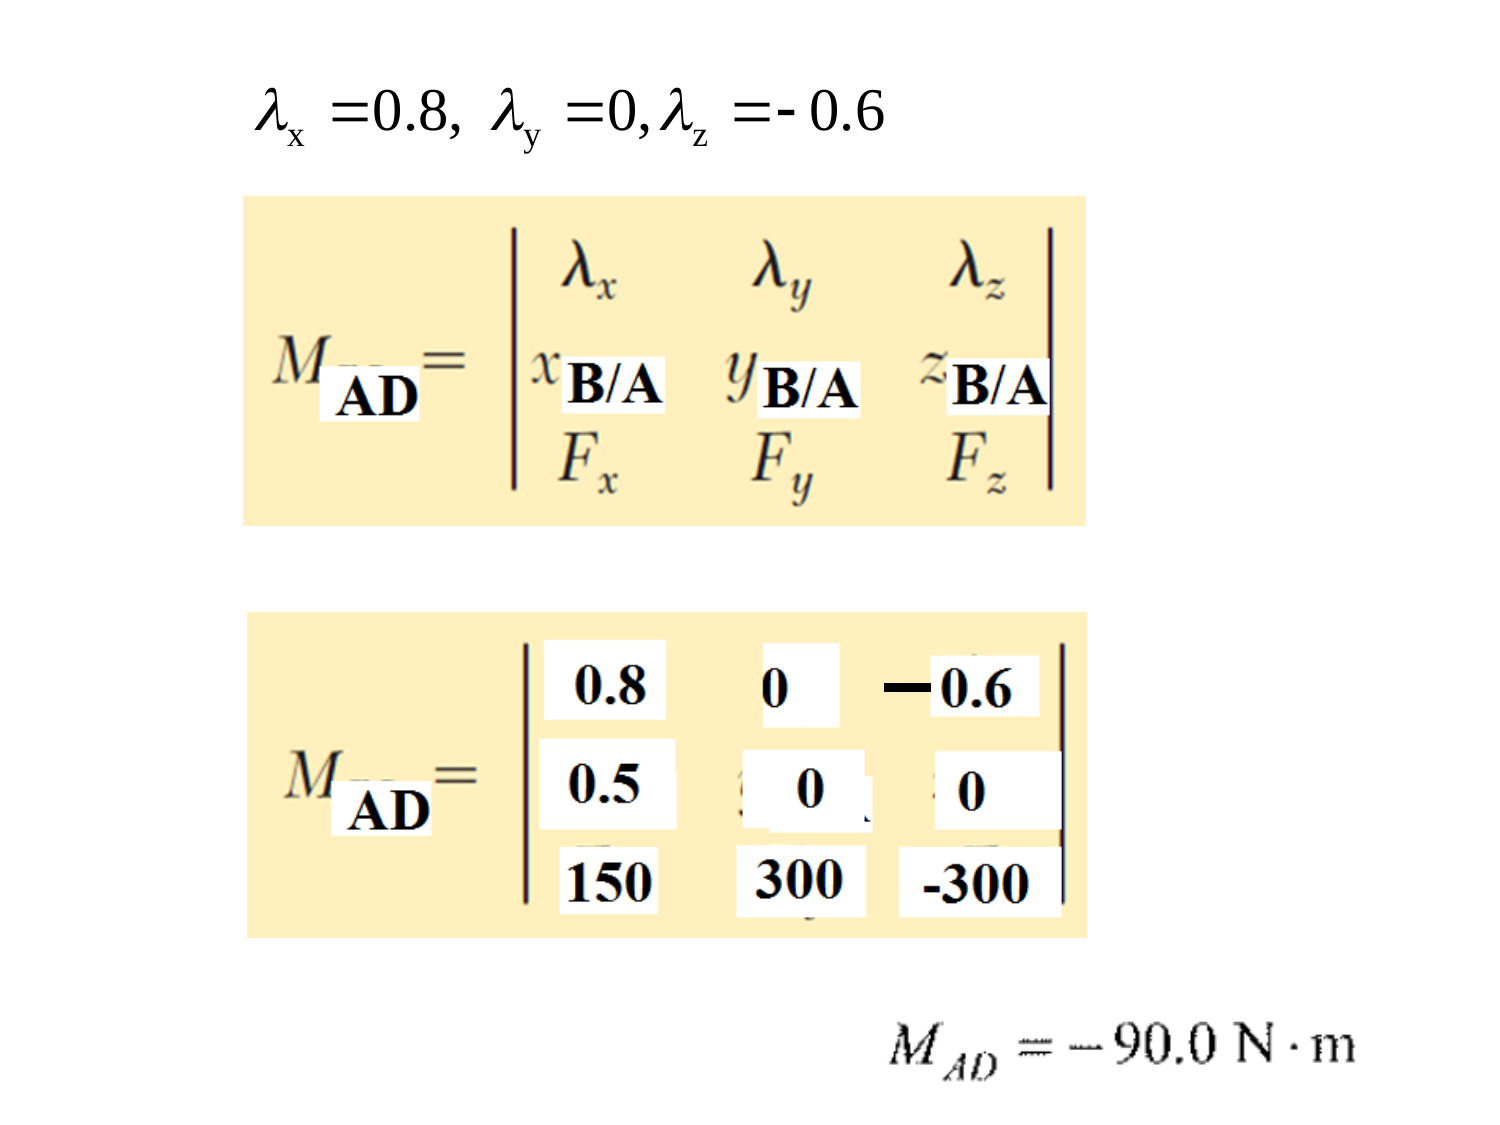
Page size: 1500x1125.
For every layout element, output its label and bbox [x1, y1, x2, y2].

text_box [244, 70, 897, 167]
picture [247, 612, 1087, 938]
picture [242, 195, 1087, 526]
picture [883, 987, 1370, 1102]
